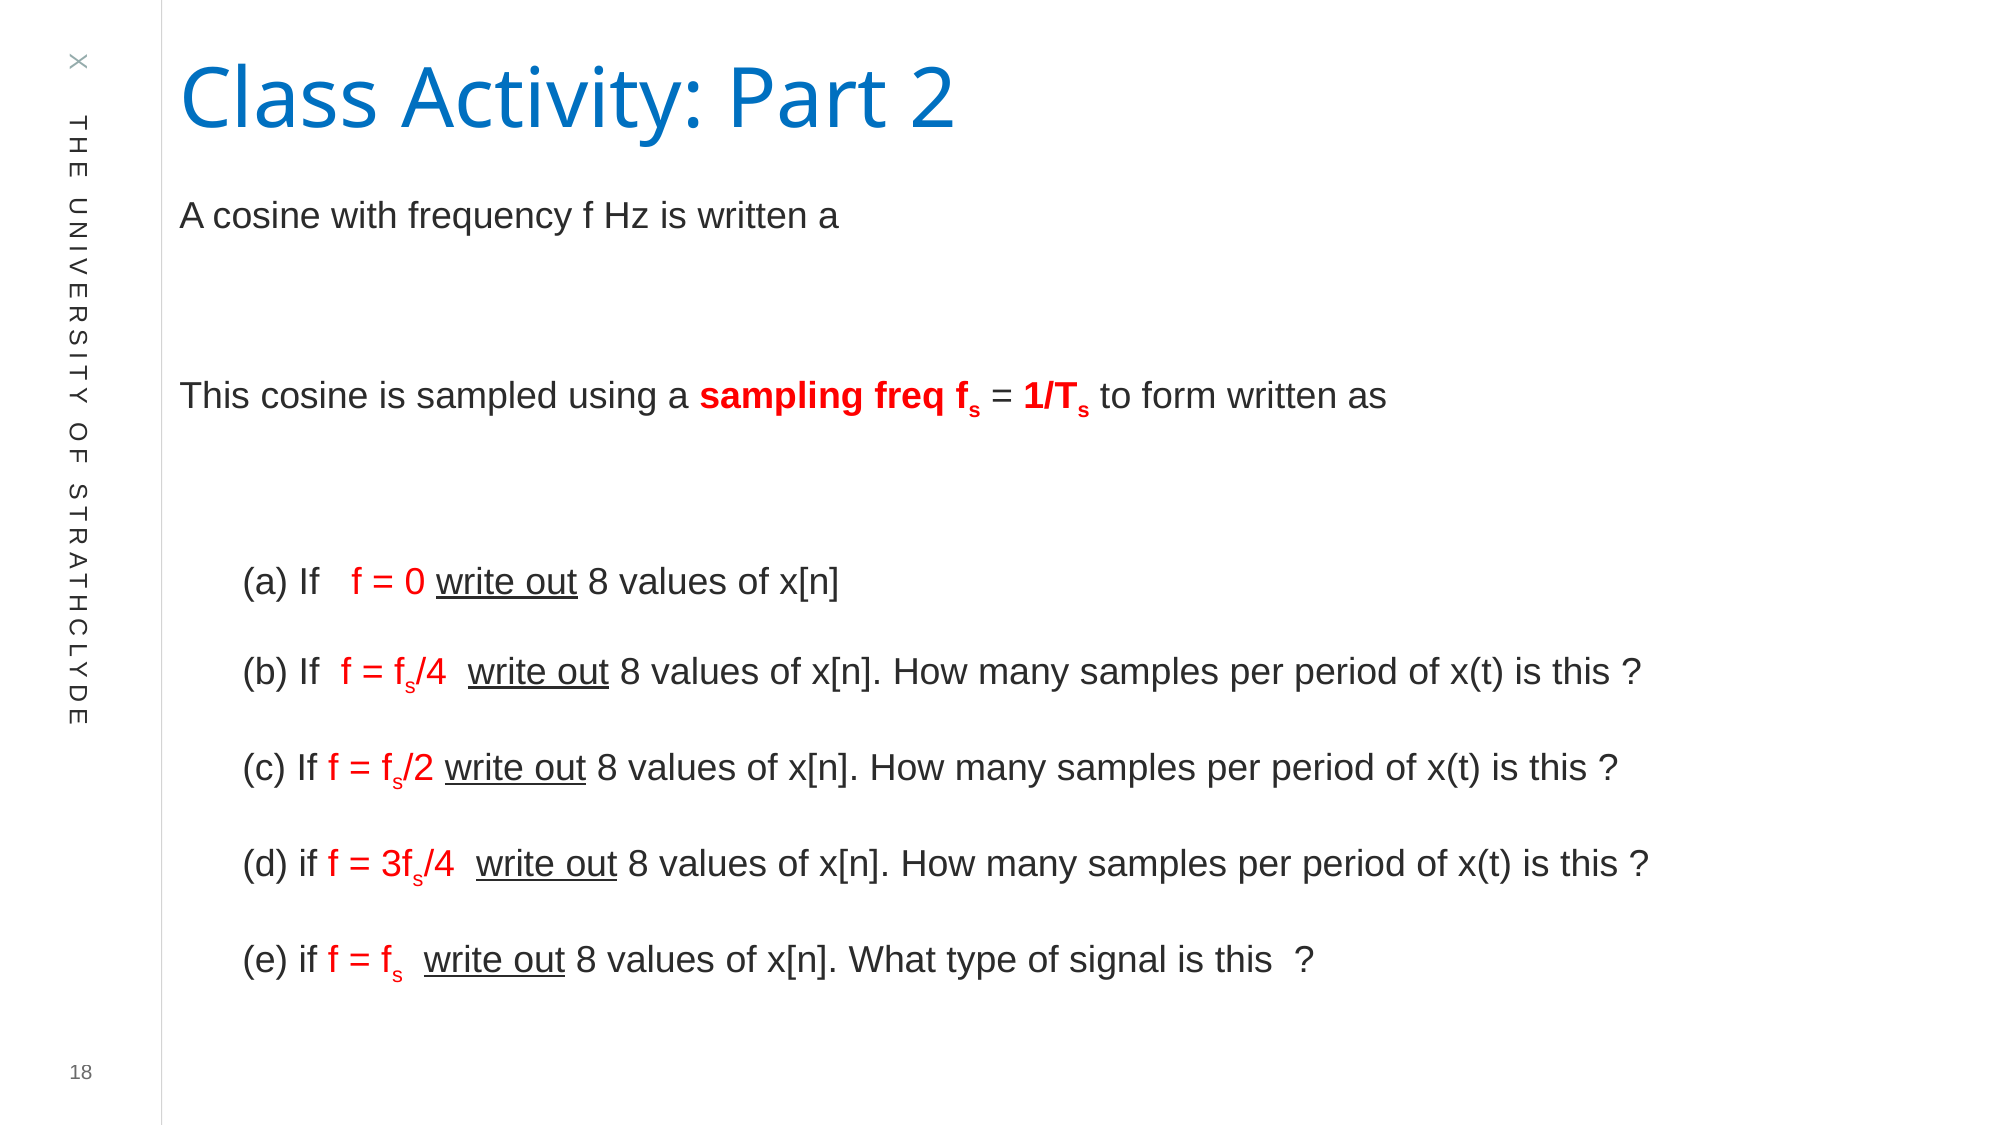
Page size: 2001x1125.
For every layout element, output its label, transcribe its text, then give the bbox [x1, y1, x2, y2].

title Class Activity: Part 2 [179, 31, 1906, 327]
slide_number 18 [38, 1052, 123, 1091]
